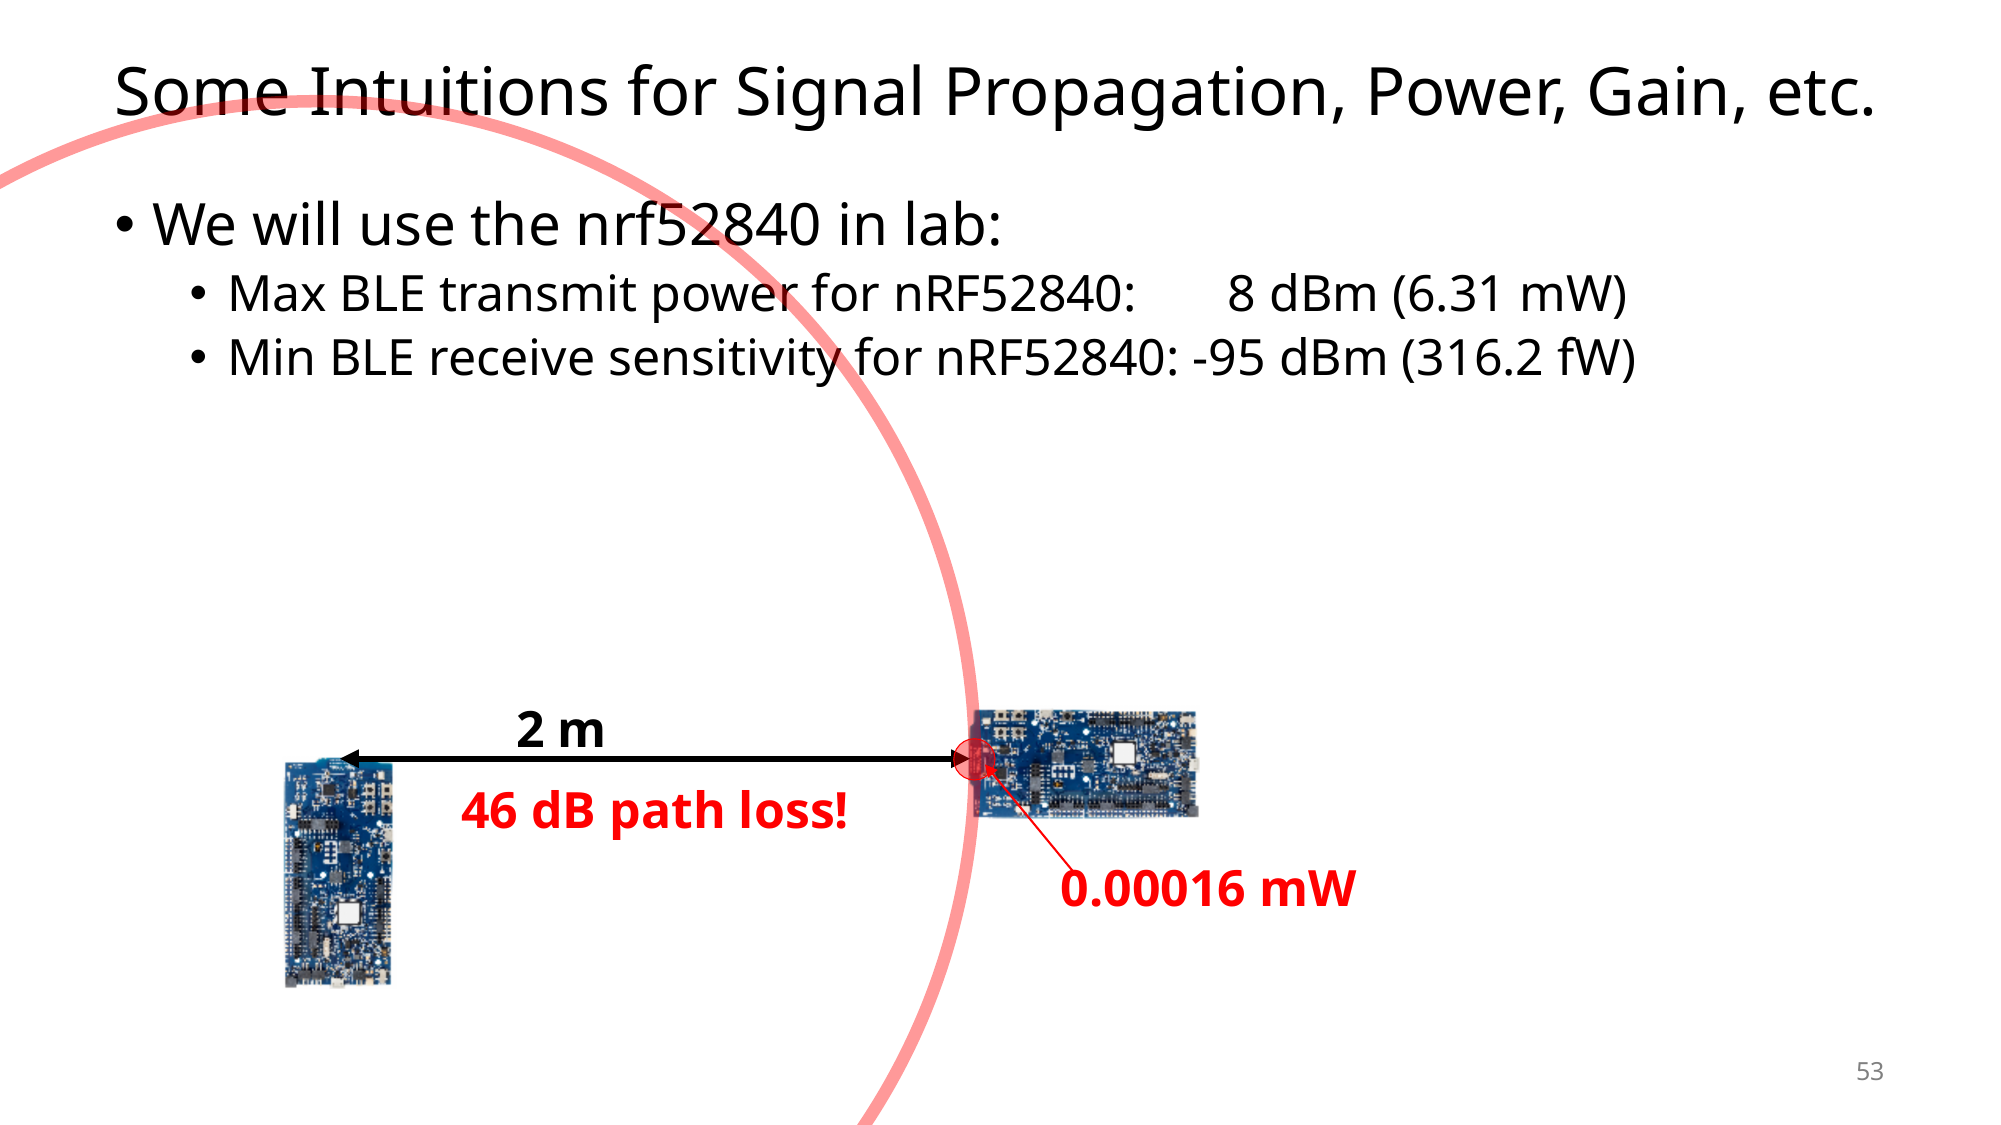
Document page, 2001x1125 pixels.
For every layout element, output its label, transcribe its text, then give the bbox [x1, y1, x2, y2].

slide_number 53 [1749, 1042, 1900, 1103]
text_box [984, 764, 1075, 874]
picture [223, 815, 456, 930]
text_box 0.00016 mW [1046, 848, 1372, 924]
title Some Intuitions for Signal Propagation, Power, Gain, etc. [99, 37, 1900, 150]
text_box 2 m [501, 759, 622, 765]
text_box [953, 739, 967, 758]
text_box 46 dB path loss! [446, 770, 864, 846]
text_box [953, 759, 967, 780]
text_box [0, 100, 974, 1125]
text_box 2 m [501, 689, 622, 758]
picture [967, 705, 1200, 820]
list We will use the nrf52840 in lab: Max BLE transmit power for nRF52840: 8 dBm (6.31 mW) Min BLE receive sensitivity for nRF52840: -95 dBm (316.2 fW) [645, 187, 1900, 1013]
